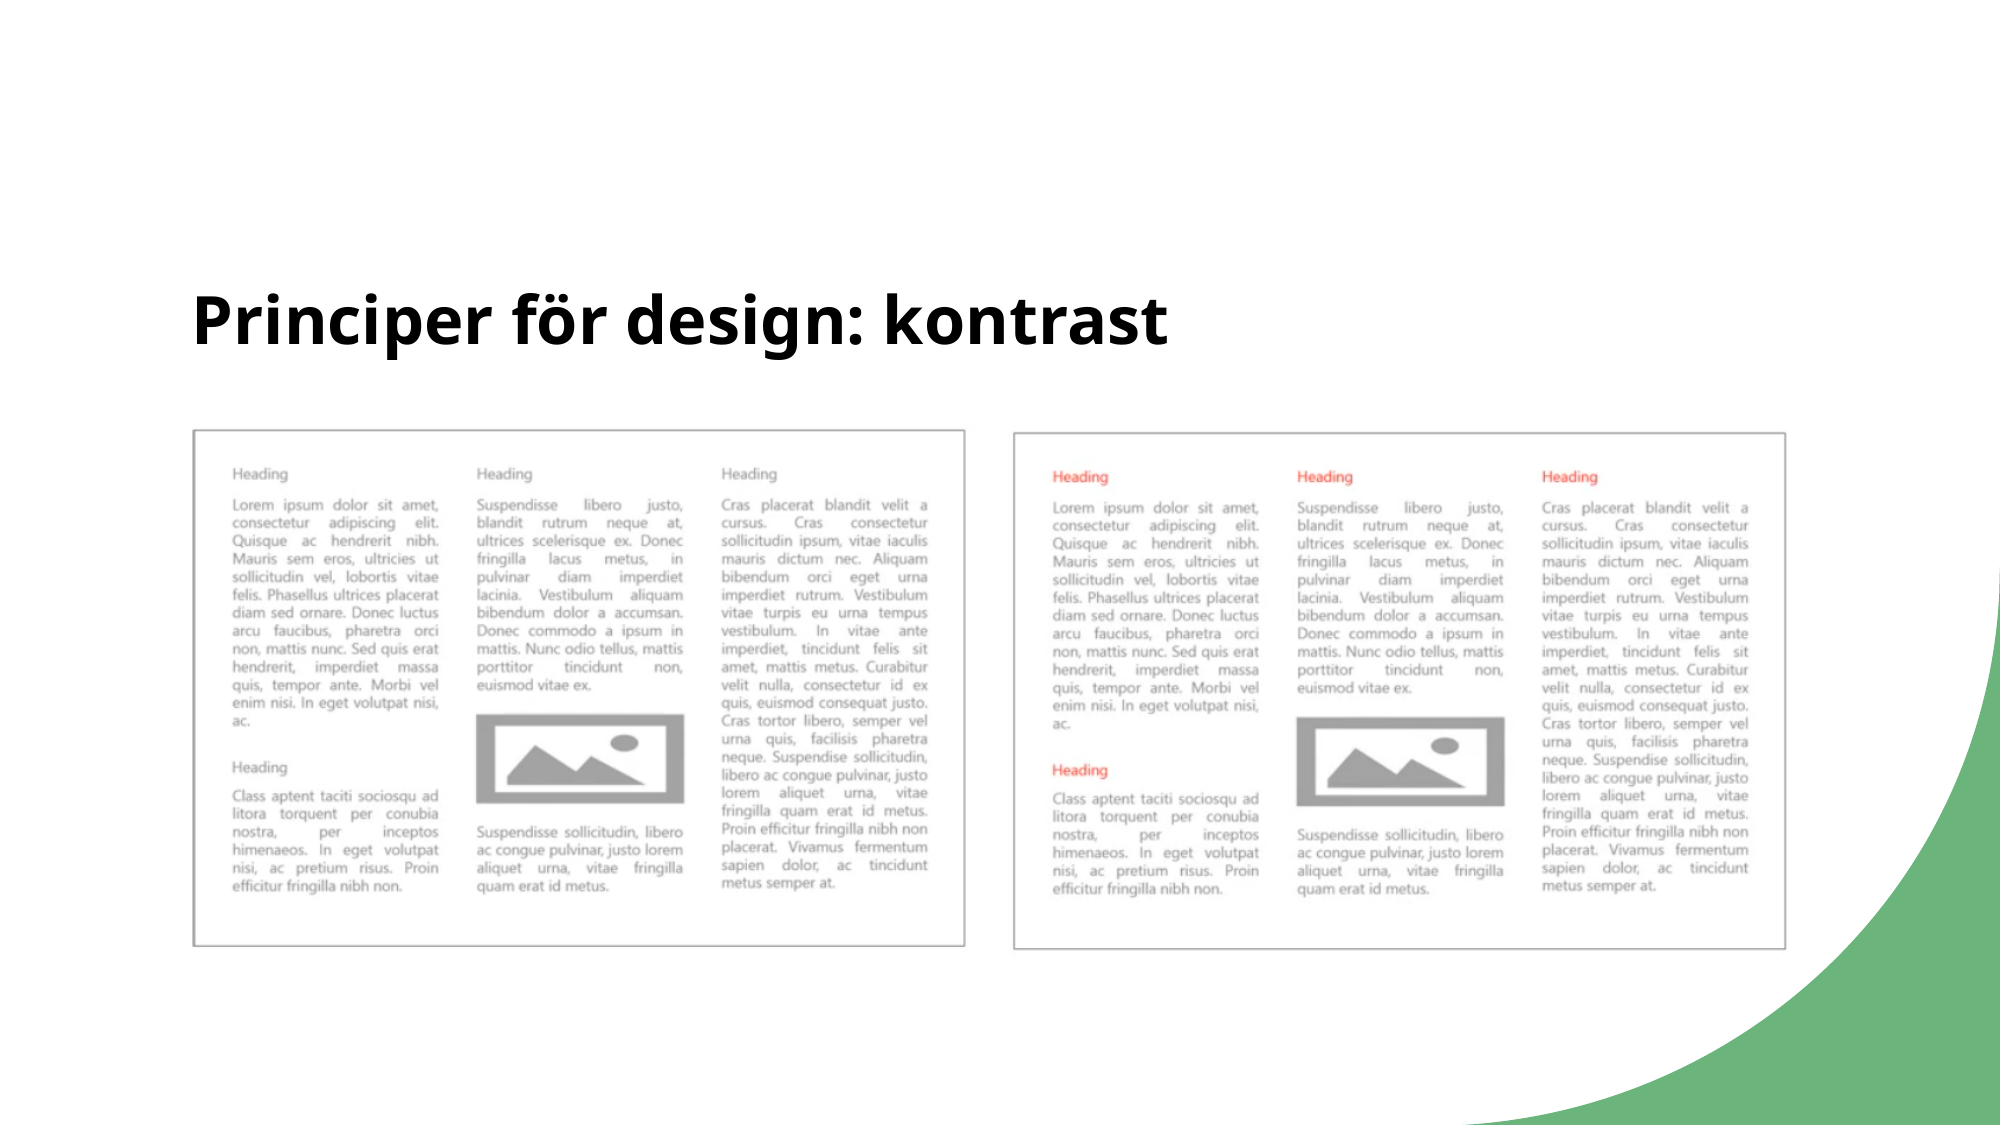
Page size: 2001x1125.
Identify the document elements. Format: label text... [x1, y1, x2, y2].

title Principer för design: kontrast [176, 118, 1809, 366]
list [176, 411, 1809, 961]
